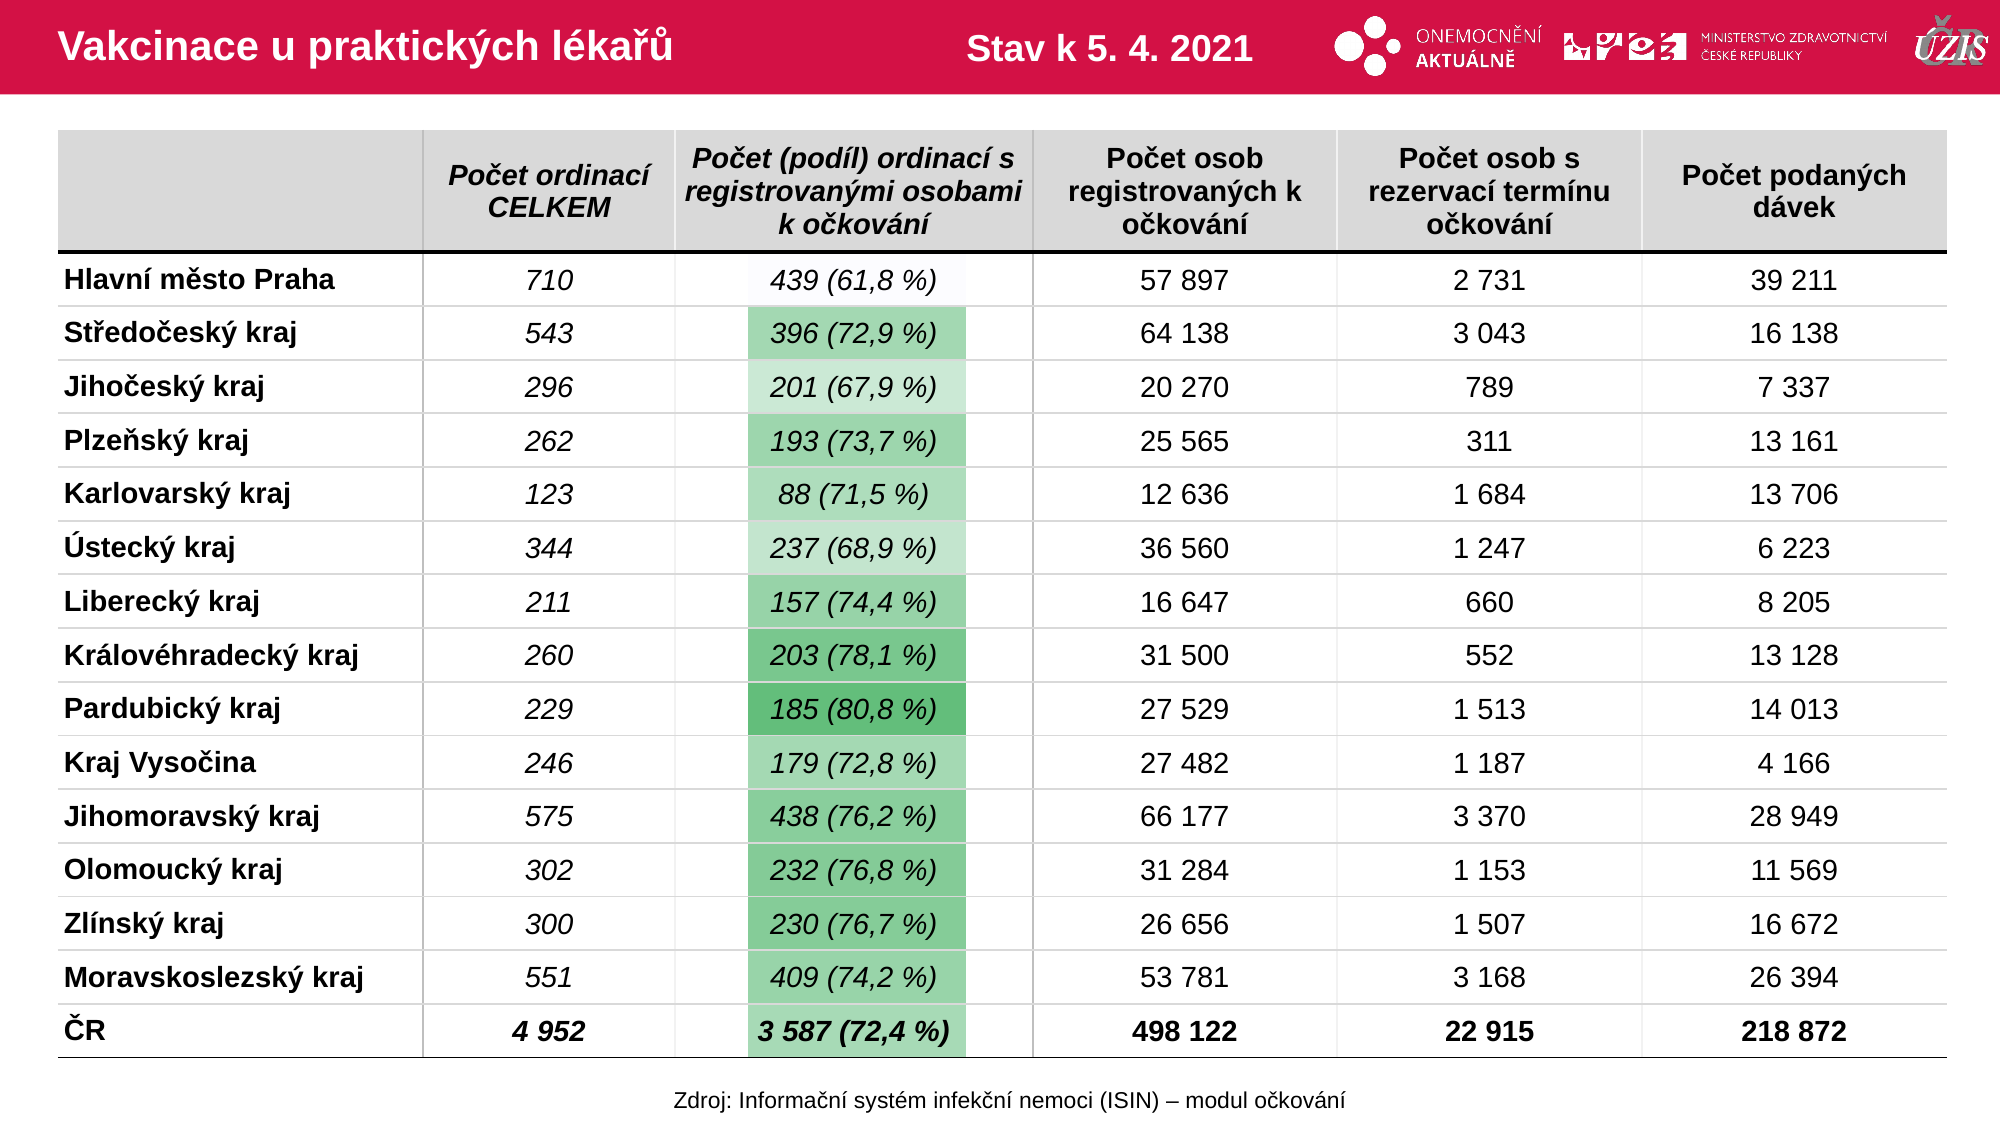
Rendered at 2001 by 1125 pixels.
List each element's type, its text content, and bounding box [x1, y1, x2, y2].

table_cell 3 043 [1338, 307, 1641, 359]
table_cell 543 [424, 307, 674, 359]
table_cell 39 211 [1643, 254, 1947, 305]
table_cell 1 187 [1338, 736, 1641, 788]
table_cell Středočeský kraj [58, 307, 422, 359]
table_cell 262 [424, 414, 674, 466]
table_cell Jihočeský kraj [58, 361, 422, 412]
table_cell 53 781 [1034, 951, 1336, 1003]
table_cell 16 138 [1643, 307, 1947, 359]
table_cell 185 (80,8 %) [676, 683, 1032, 735]
table_cell 27 529 [1034, 683, 1336, 735]
table_header Počet ordinací CELKEM [424, 130, 674, 250]
table_cell 31 500 [1034, 629, 1336, 681]
table_cell 4 166 [1643, 736, 1947, 788]
table_cell 66 177 [1034, 790, 1336, 842]
table_cell 1 507 [1338, 897, 1641, 949]
table_cell 26 656 [1034, 897, 1336, 949]
table_header Počet osob s rezervací termínu očkování [1338, 131, 1641, 250]
table_cell 229 [424, 683, 674, 735]
table_cell 13 706 [1643, 468, 1947, 520]
table_cell 193 (73,7 %) [676, 414, 1032, 466]
table_cell 25 565 [1034, 414, 1336, 466]
table_cell 88 (71,5 %) [676, 468, 1032, 520]
table_cell 4 952 [424, 1005, 674, 1057]
table_cell 11 569 [1643, 844, 1947, 896]
table_cell 300 [424, 897, 674, 949]
table_cell 237 (68,9 %) [676, 522, 1032, 573]
table_cell Jihomoravský kraj [58, 790, 422, 842]
table_cell 260 [424, 629, 674, 681]
table_cell 3 587 (72,4 %) [676, 1005, 1032, 1057]
table_cell 551 [424, 951, 674, 1003]
table_header Počet osob registrovaných k očkování [1034, 131, 1336, 250]
table_cell Kraj Vysočina [58, 736, 422, 788]
table_cell 179 (72,8 %) [676, 736, 1032, 788]
table_cell 203 (78,1 %) [676, 629, 1032, 681]
table_cell 218 872 [1643, 1005, 1947, 1057]
table_header Počet (podíl) ordinací s registrovanými osobami k očkování [676, 130, 1032, 250]
table_cell 660 [1338, 575, 1641, 627]
table_cell 409 (74,2 %) [676, 951, 1032, 1003]
table_cell 211 [424, 575, 674, 627]
table_cell 27 482 [1034, 736, 1336, 788]
table_cell 6 223 [1643, 522, 1947, 573]
table_header [58, 131, 422, 250]
table_cell 246 [424, 736, 674, 788]
table_cell Královéhradecký kraj [58, 629, 422, 681]
picture [1915, 15, 1989, 66]
table_cell 16 647 [1034, 575, 1336, 627]
table_cell 7 337 [1643, 361, 1947, 412]
table_header Počet podaných dávek [1643, 131, 1947, 250]
picture [1563, 31, 1888, 60]
table_cell 3 168 [1338, 951, 1641, 1003]
table_cell 1 153 [1338, 844, 1641, 896]
title Vakcinace u praktických lékařů [42, 0, 1262, 95]
table_cell 8 205 [1643, 575, 1947, 627]
table_cell 311 [1338, 414, 1641, 466]
table_cell 296 [424, 361, 674, 412]
table_cell Zlínský kraj [58, 897, 422, 949]
table_cell 14 013 [1643, 683, 1947, 735]
table_cell Karlovarský kraj [58, 468, 422, 520]
table_cell 439 (61,8 %) [676, 254, 1032, 305]
table_cell 710 [424, 254, 674, 305]
table_cell 232 (76,8 %) [676, 844, 1032, 896]
picture [1334, 16, 1542, 76]
table_cell 28 949 [1643, 790, 1947, 842]
table_cell 57 897 [1034, 254, 1336, 305]
table_cell 396 (72,9 %) [676, 307, 1032, 359]
table_cell 1 513 [1338, 683, 1641, 735]
text_box Zdroj: Informační systém infekční nemoci (ISIN) – modul očkování [658, 1078, 1362, 1121]
table_cell Olomoucký kraj [58, 844, 422, 896]
table_cell 438 (76,2 %) [676, 790, 1032, 842]
table_cell 16 672 [1643, 897, 1947, 949]
table_cell 1 247 [1338, 522, 1641, 573]
table_cell Moravskoslezský kraj [58, 951, 422, 1003]
table_cell 3 370 [1338, 790, 1641, 842]
table_cell Liberecký kraj [58, 575, 422, 627]
table_cell 22 915 [1338, 1005, 1641, 1057]
table_cell 26 394 [1643, 951, 1947, 1003]
table_cell 552 [1338, 629, 1641, 681]
text_box Stav k 5. 4. 2021 [951, 16, 1305, 77]
table_cell 498 122 [1034, 1005, 1336, 1057]
table_cell Ústecký kraj [58, 522, 422, 573]
table_cell 302 [424, 844, 674, 896]
table_cell 789 [1338, 361, 1641, 412]
table_cell 1 684 [1338, 468, 1641, 520]
table_cell 344 [424, 522, 674, 573]
table_cell 13 128 [1643, 629, 1947, 681]
table_cell Hlavní město Praha [58, 254, 422, 305]
table_cell 201 (67,9 %) [676, 361, 1032, 412]
table_cell 575 [424, 790, 674, 842]
table_cell 31 284 [1034, 844, 1336, 896]
table_cell 230 (76,7 %) [676, 897, 1032, 949]
table_cell 123 [424, 468, 674, 520]
table_cell 157 (74,4 %) [676, 575, 1032, 627]
table_cell Plzeňský kraj [58, 414, 422, 466]
table_cell 2 731 [1338, 254, 1641, 305]
table_cell 12 636 [1034, 468, 1336, 520]
table_cell ČR [58, 1005, 422, 1057]
table_cell Pardubický kraj [58, 683, 422, 735]
table_cell 36 560 [1034, 522, 1336, 573]
table_cell 13 161 [1643, 414, 1947, 466]
table_cell 64 138 [1034, 307, 1336, 359]
table_cell 20 270 [1034, 361, 1336, 412]
